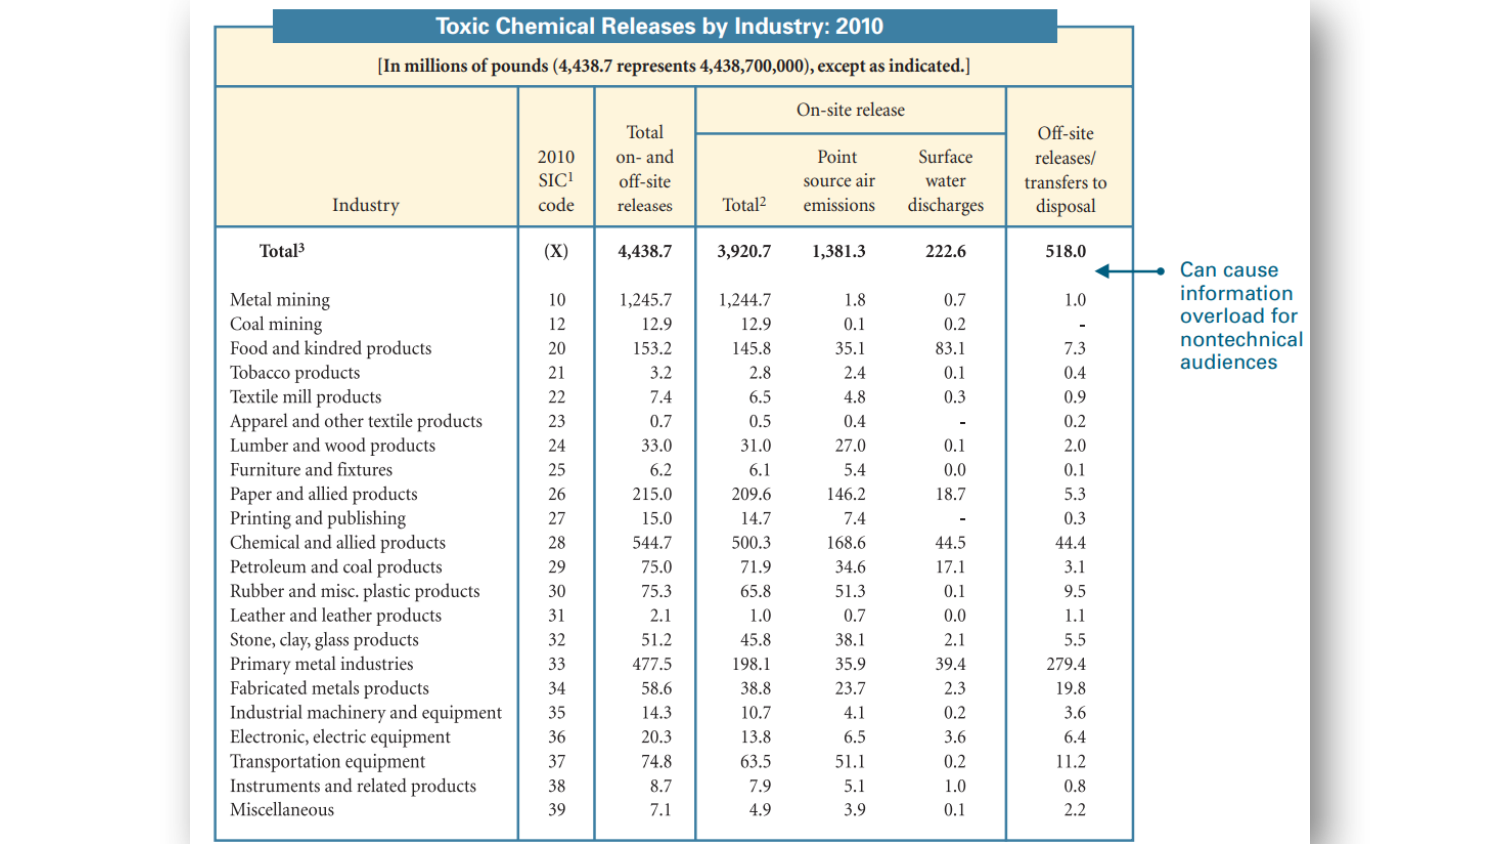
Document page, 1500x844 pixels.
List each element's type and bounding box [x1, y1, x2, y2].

picture [189, 0, 1311, 844]
